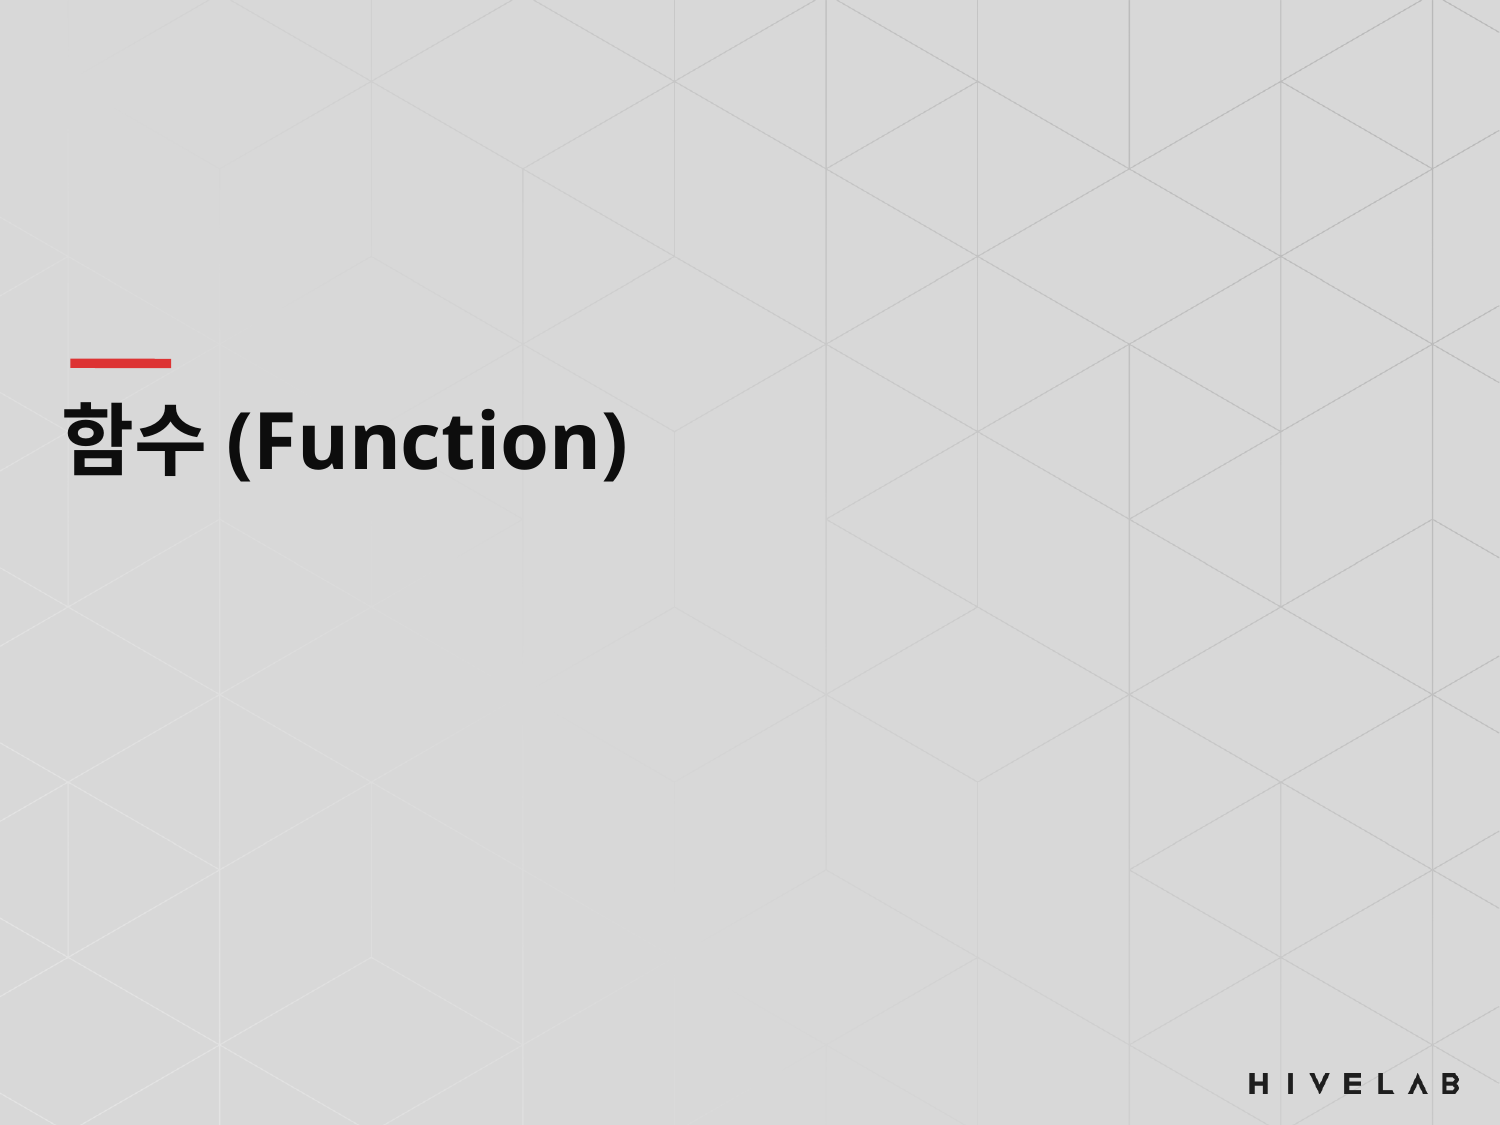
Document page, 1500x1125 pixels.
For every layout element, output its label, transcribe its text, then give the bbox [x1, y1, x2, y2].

picture [0, 0, 1500, 1125]
text_box 함수(Function) [46, 382, 1087, 493]
